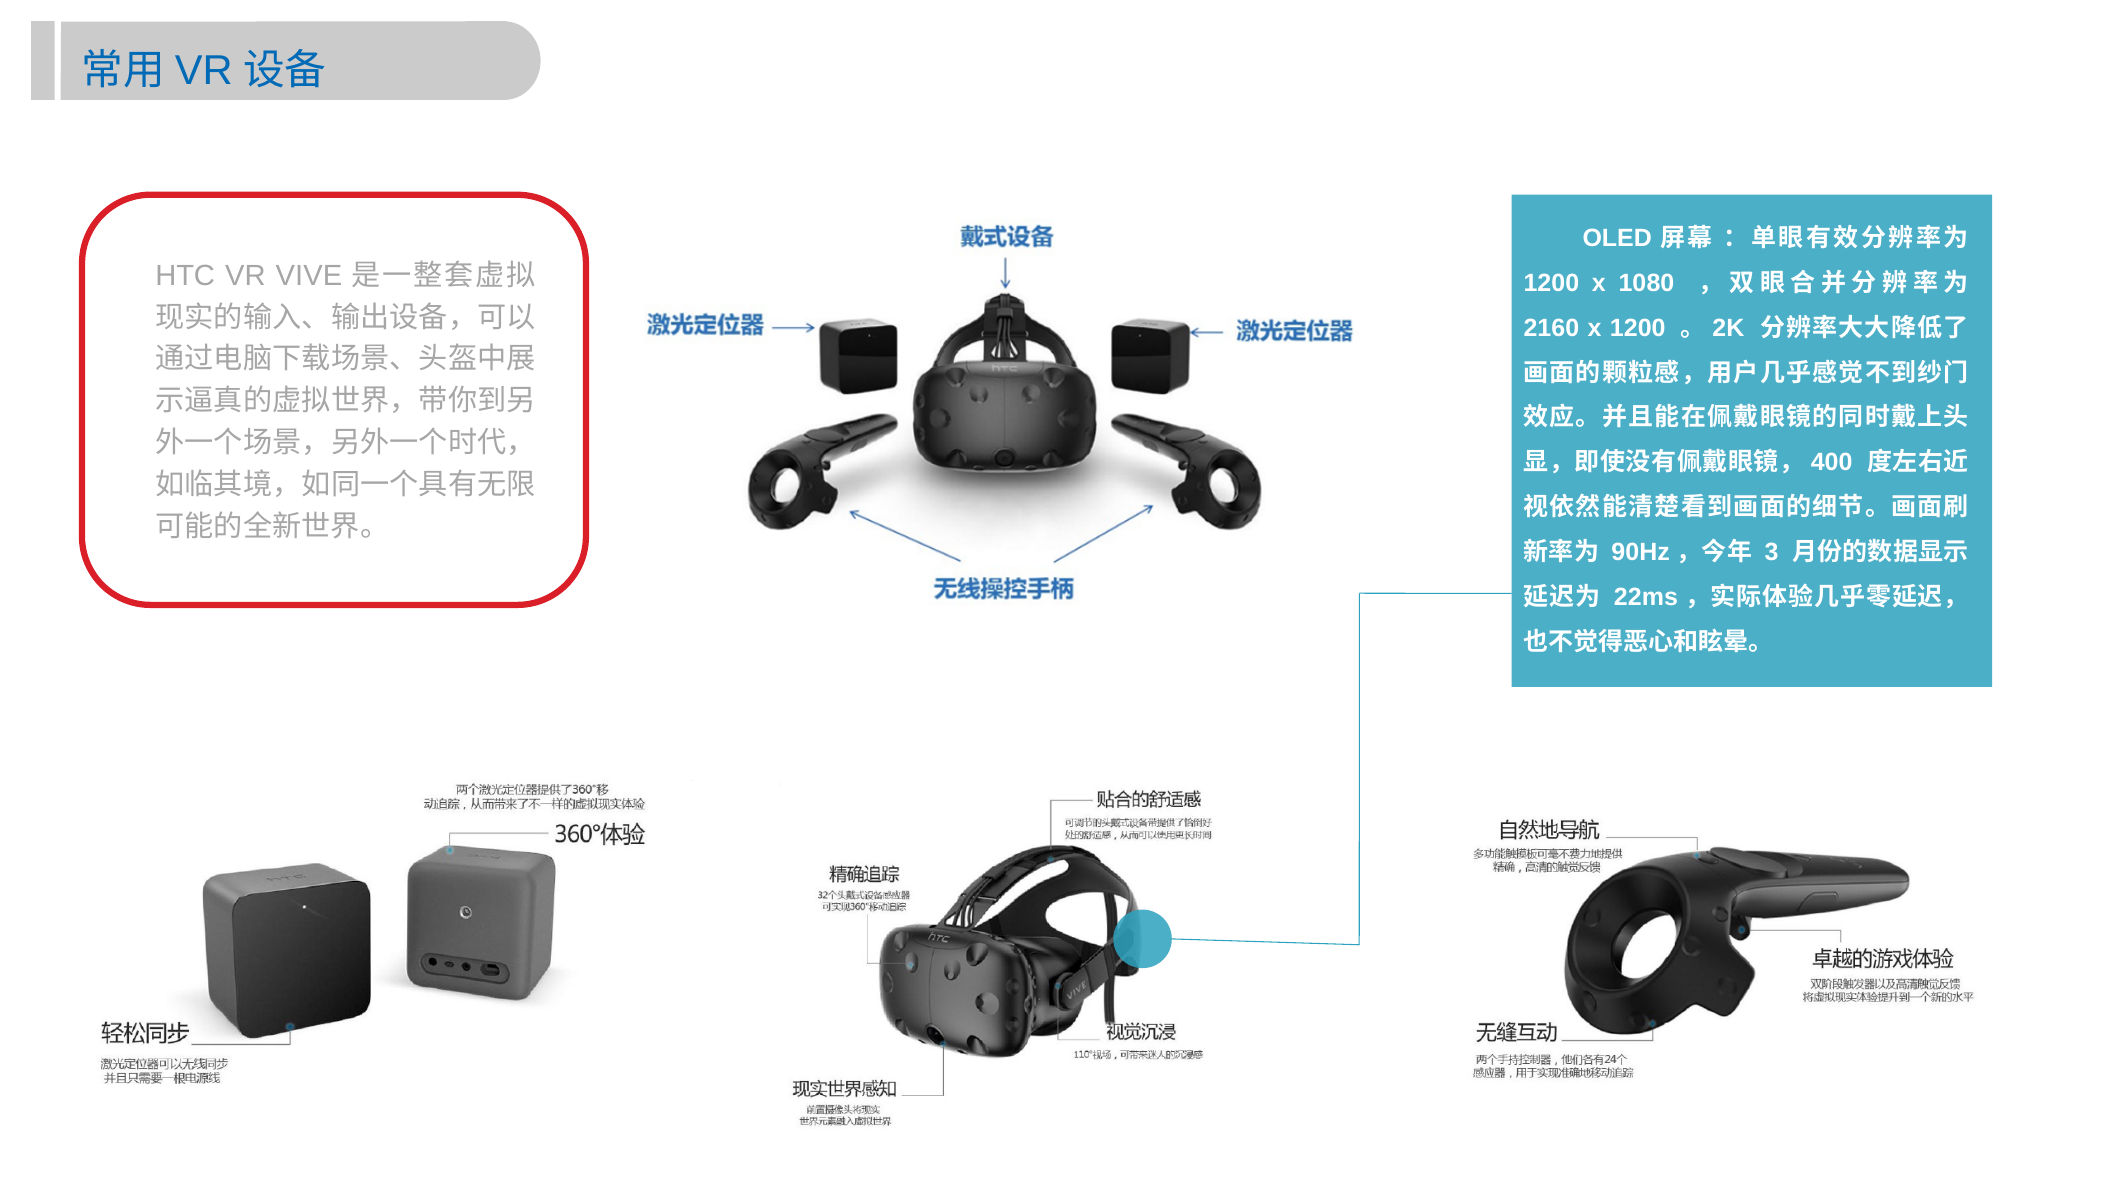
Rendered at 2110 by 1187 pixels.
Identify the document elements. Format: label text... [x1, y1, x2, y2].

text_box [1171, 938, 1360, 945]
text_box [538, 43, 542, 78]
text_box [1511, 194, 1993, 688]
text_box [59, 20, 525, 101]
text_box [30, 20, 56, 101]
picture [691, 780, 1322, 1154]
text_box [80, 193, 587, 606]
picture [81, 772, 679, 1109]
picture [644, 213, 1363, 617]
text_box 常用VR设备 [70, 27, 538, 99]
picture [1456, 804, 2004, 1103]
text_box OLED屏幕 ：单眼有效分辨率为 1200 x 1080 ，双眼合并分辨率为 2160 x 1200 。2K 分辨率大大降低了画面的颗粒感，用户几乎感觉不到纱门效应。并且能在佩戴眼镜的同时戴上头显，即使没有佩戴眼镜，400 度左右近视依然能清楚看到画面的细节。画面刷新率为 90Hz，今年 3 月份的数据显示延迟为 22ms，实际体验几乎零延迟，也不觉得恶心和眩晕。 [1523, 206, 1969, 656]
